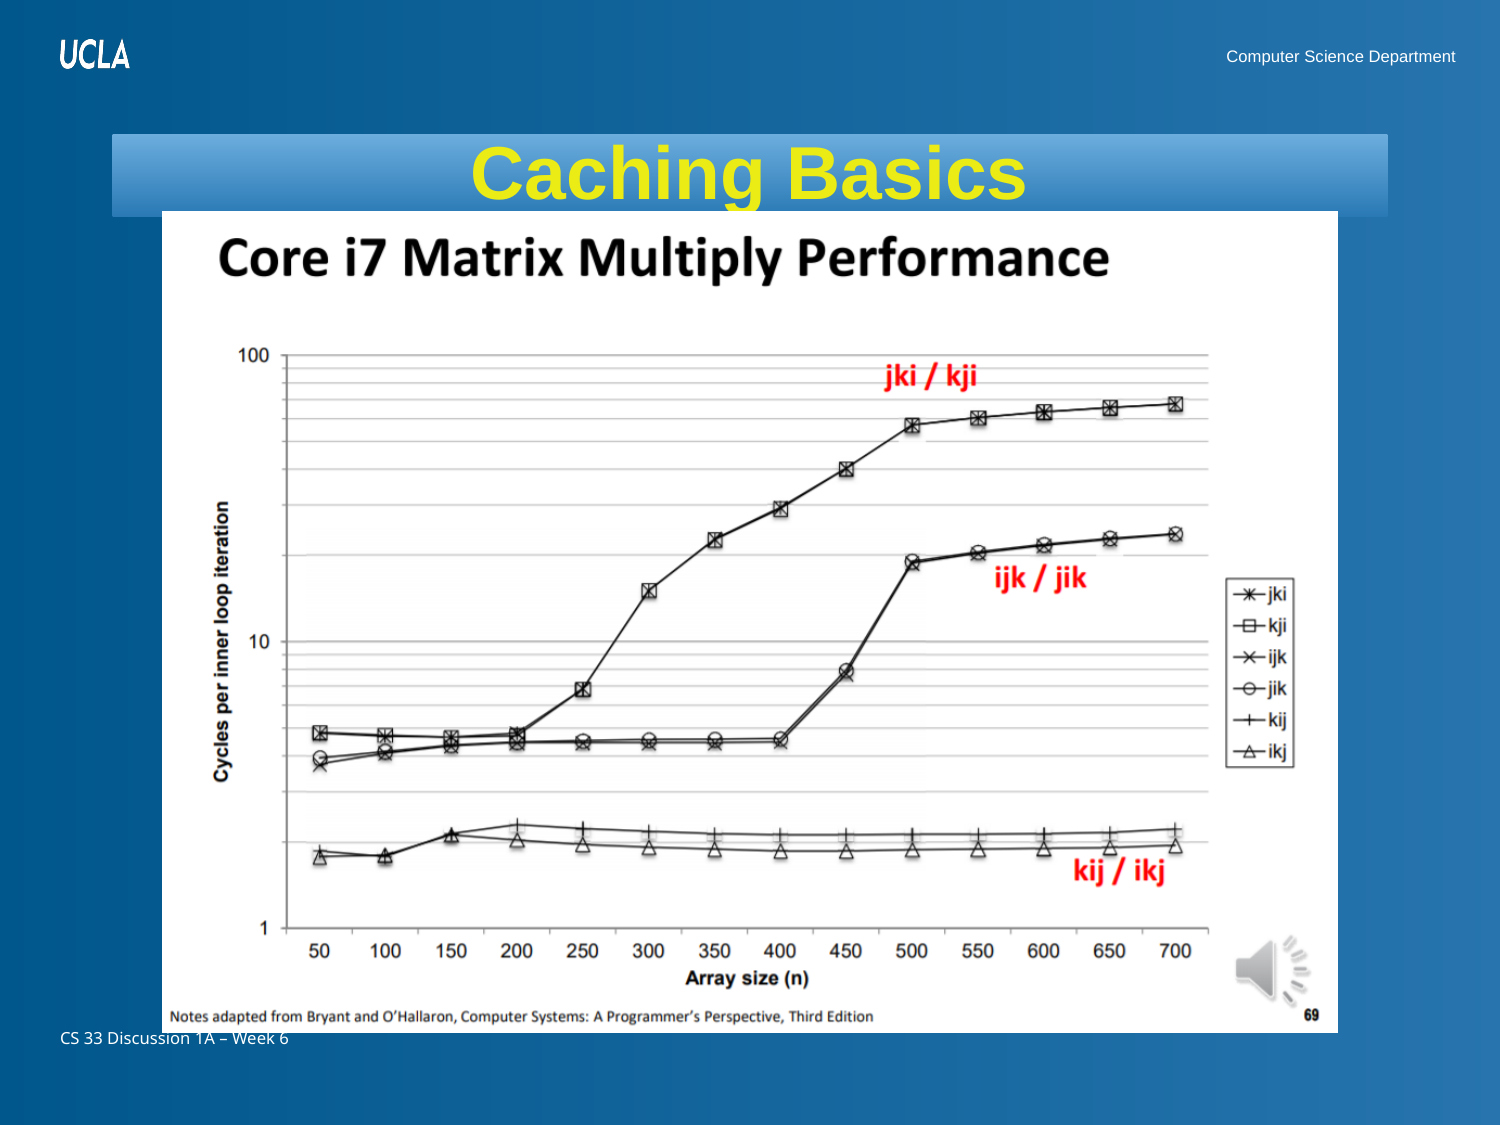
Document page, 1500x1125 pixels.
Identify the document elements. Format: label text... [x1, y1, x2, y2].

picture [162, 211, 1338, 1034]
picture [60, 38, 130, 69]
title Caching Basics [112, 134, 1388, 217]
